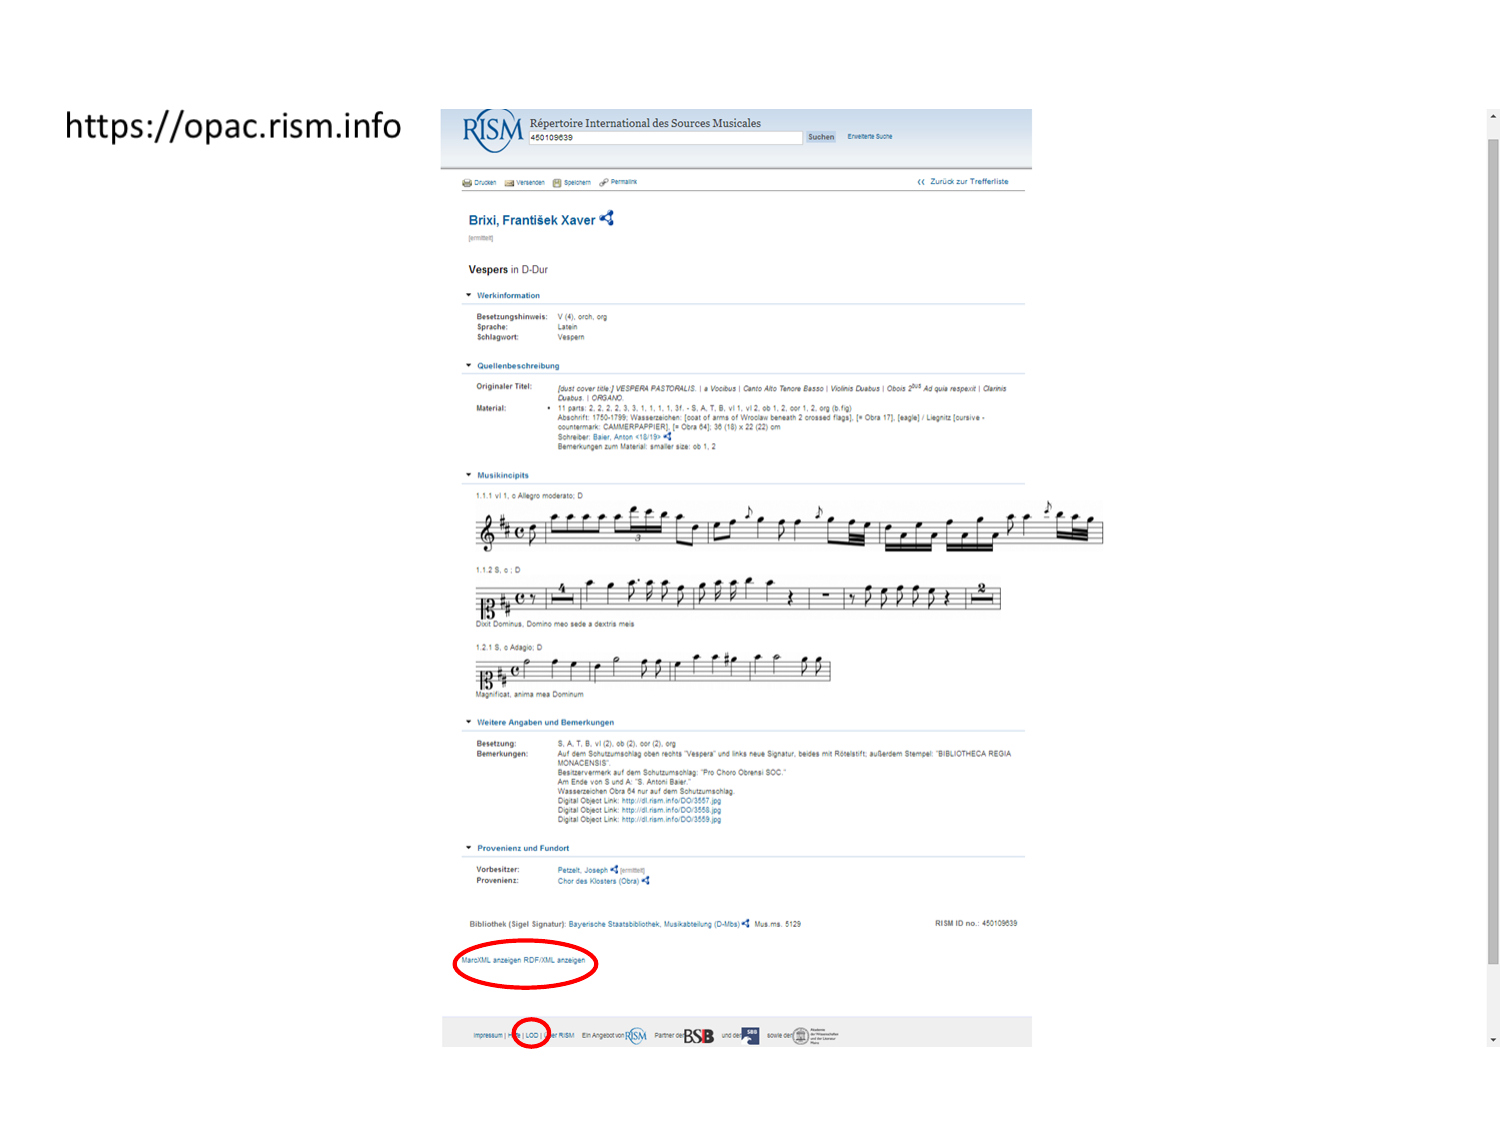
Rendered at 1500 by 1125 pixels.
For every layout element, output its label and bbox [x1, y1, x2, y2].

picture [0, 89, 1500, 1047]
